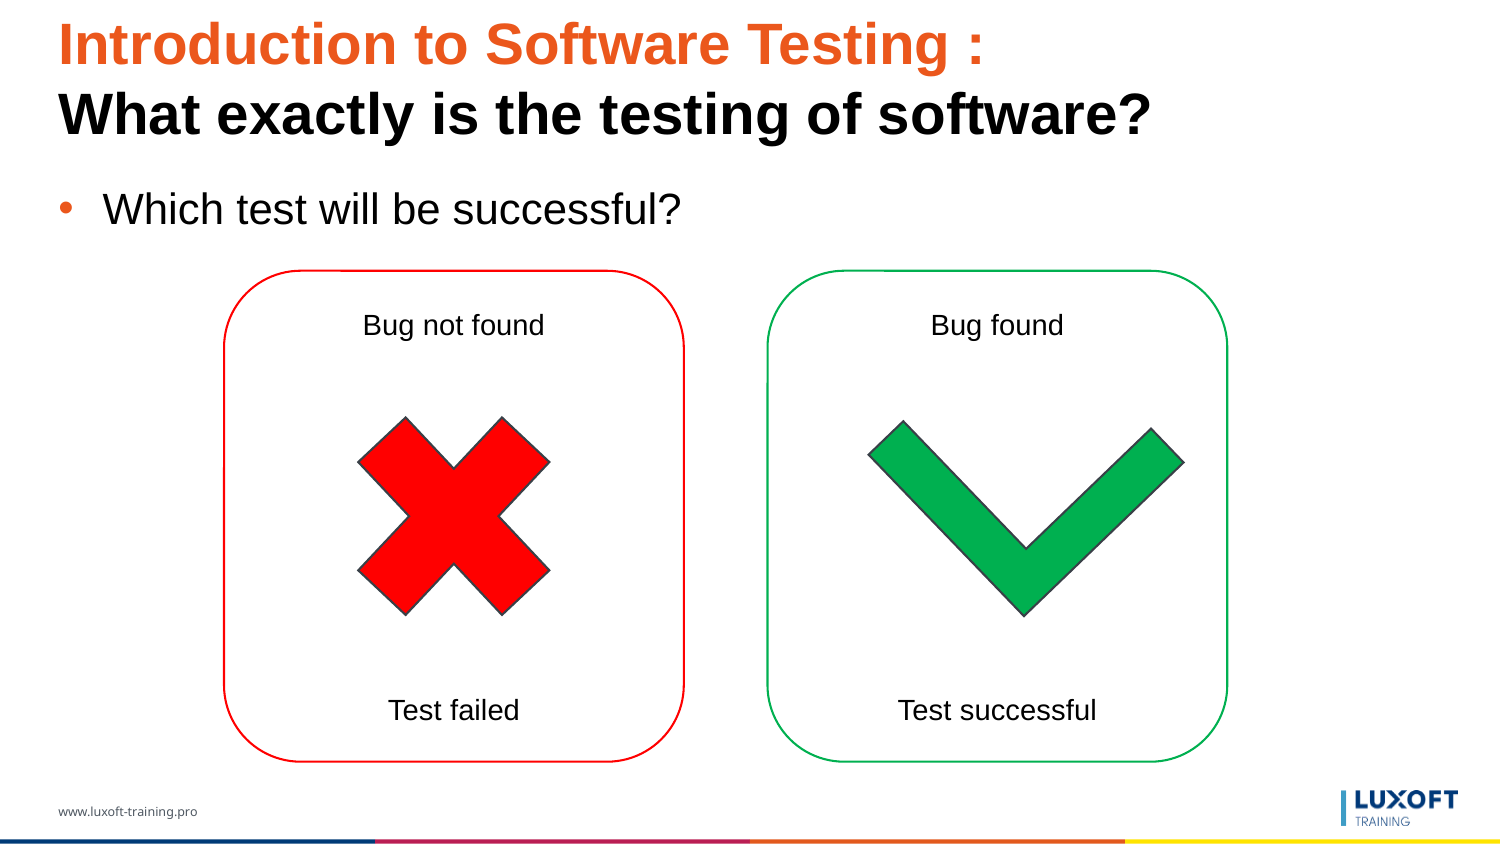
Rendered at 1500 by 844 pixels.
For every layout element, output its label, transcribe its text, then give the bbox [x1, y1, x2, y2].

picture [1341, 790, 1458, 826]
list Which test will be successful? [47, 159, 1457, 776]
title Introduction to Software Testing : What exactly is the testing of software? [47, 44, 1457, 107]
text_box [223, 270, 1228, 762]
